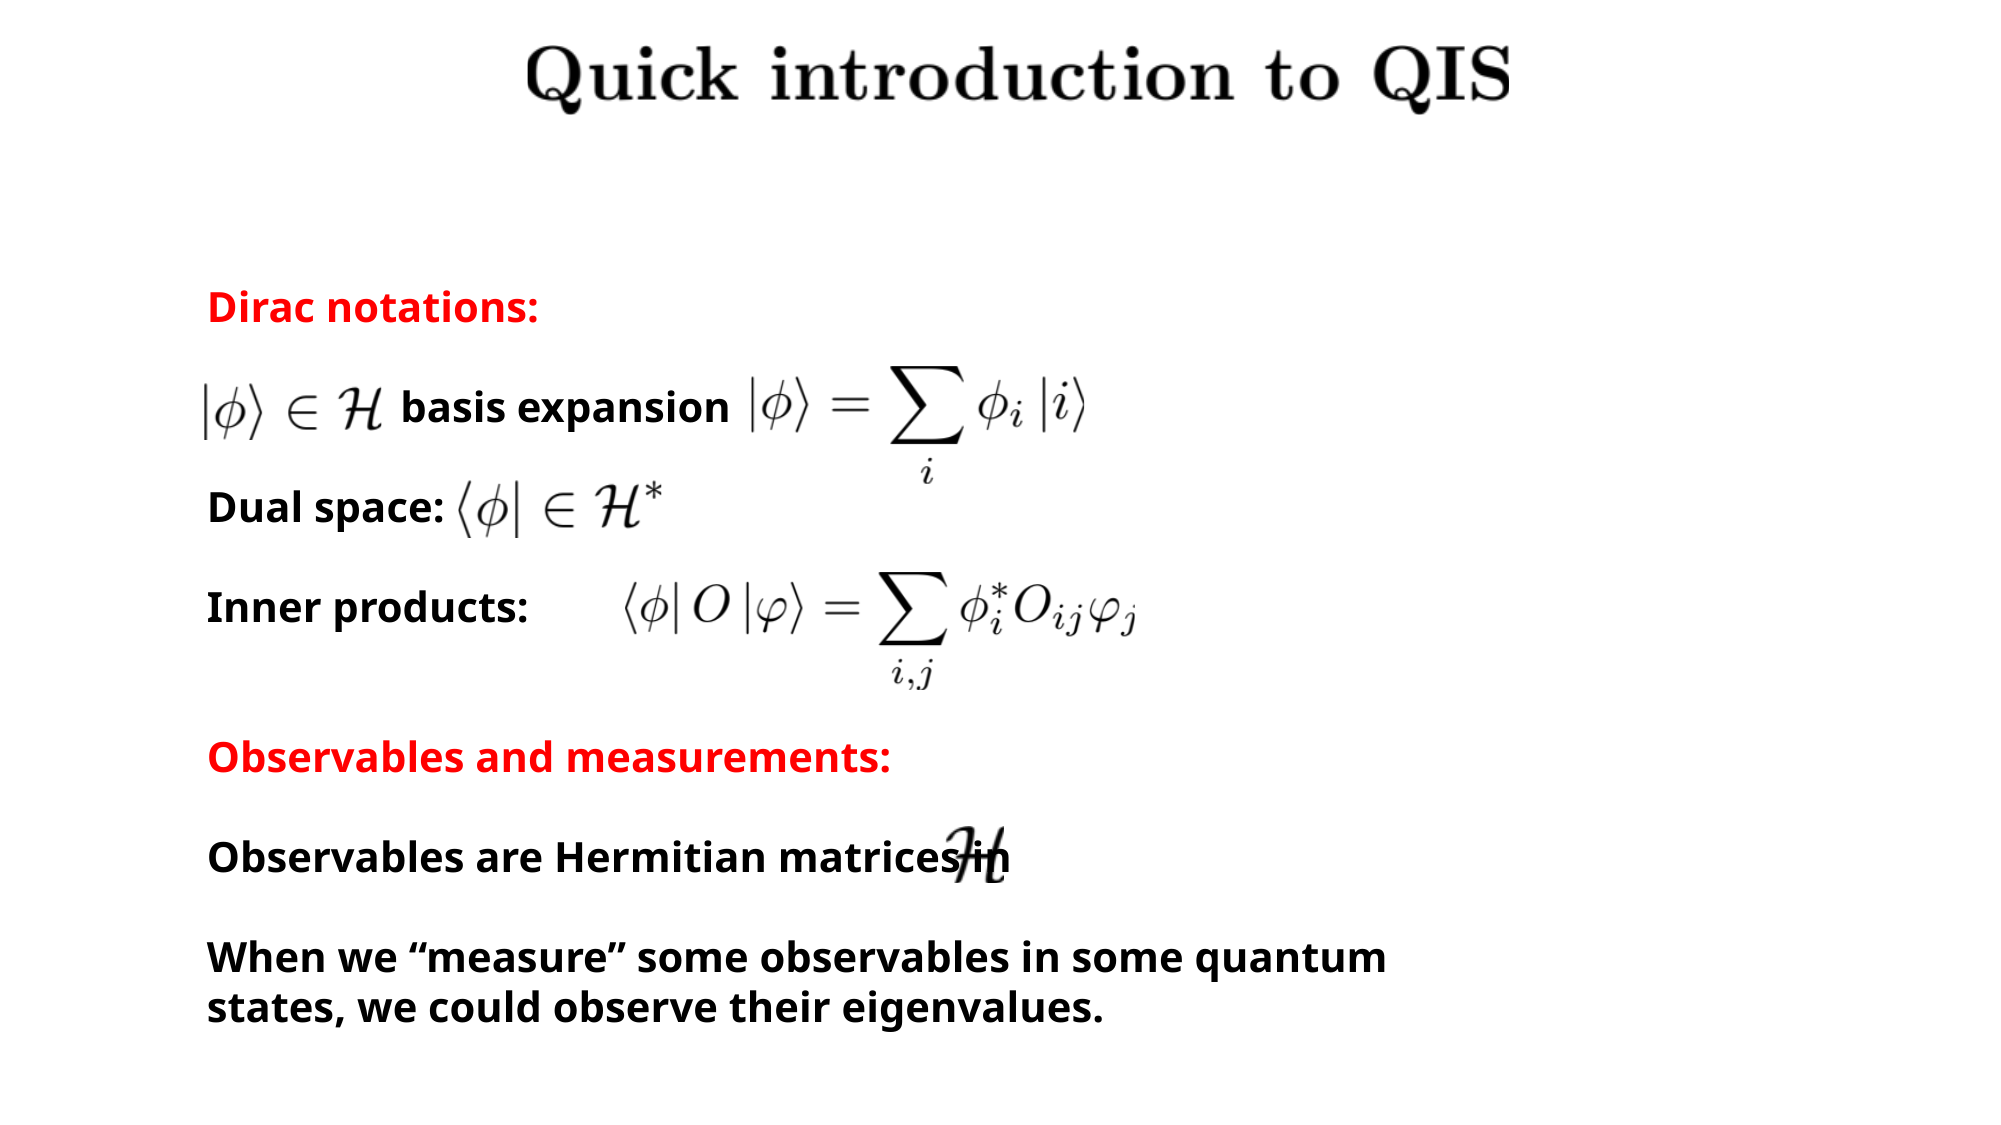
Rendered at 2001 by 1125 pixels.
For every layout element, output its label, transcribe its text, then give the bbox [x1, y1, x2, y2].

picture [458, 479, 662, 538]
picture [527, 45, 1509, 115]
picture [624, 571, 1135, 690]
picture [203, 382, 382, 440]
picture [751, 365, 1085, 484]
picture [945, 826, 1004, 883]
text_box Dirac notations: basis expansion Dual space: Inner products: Observables and measurements: Observables are Hermitian matrices in When we “measure” some observables in some quantum states, we could observe their eigenvalues. [192, 273, 1472, 1039]
